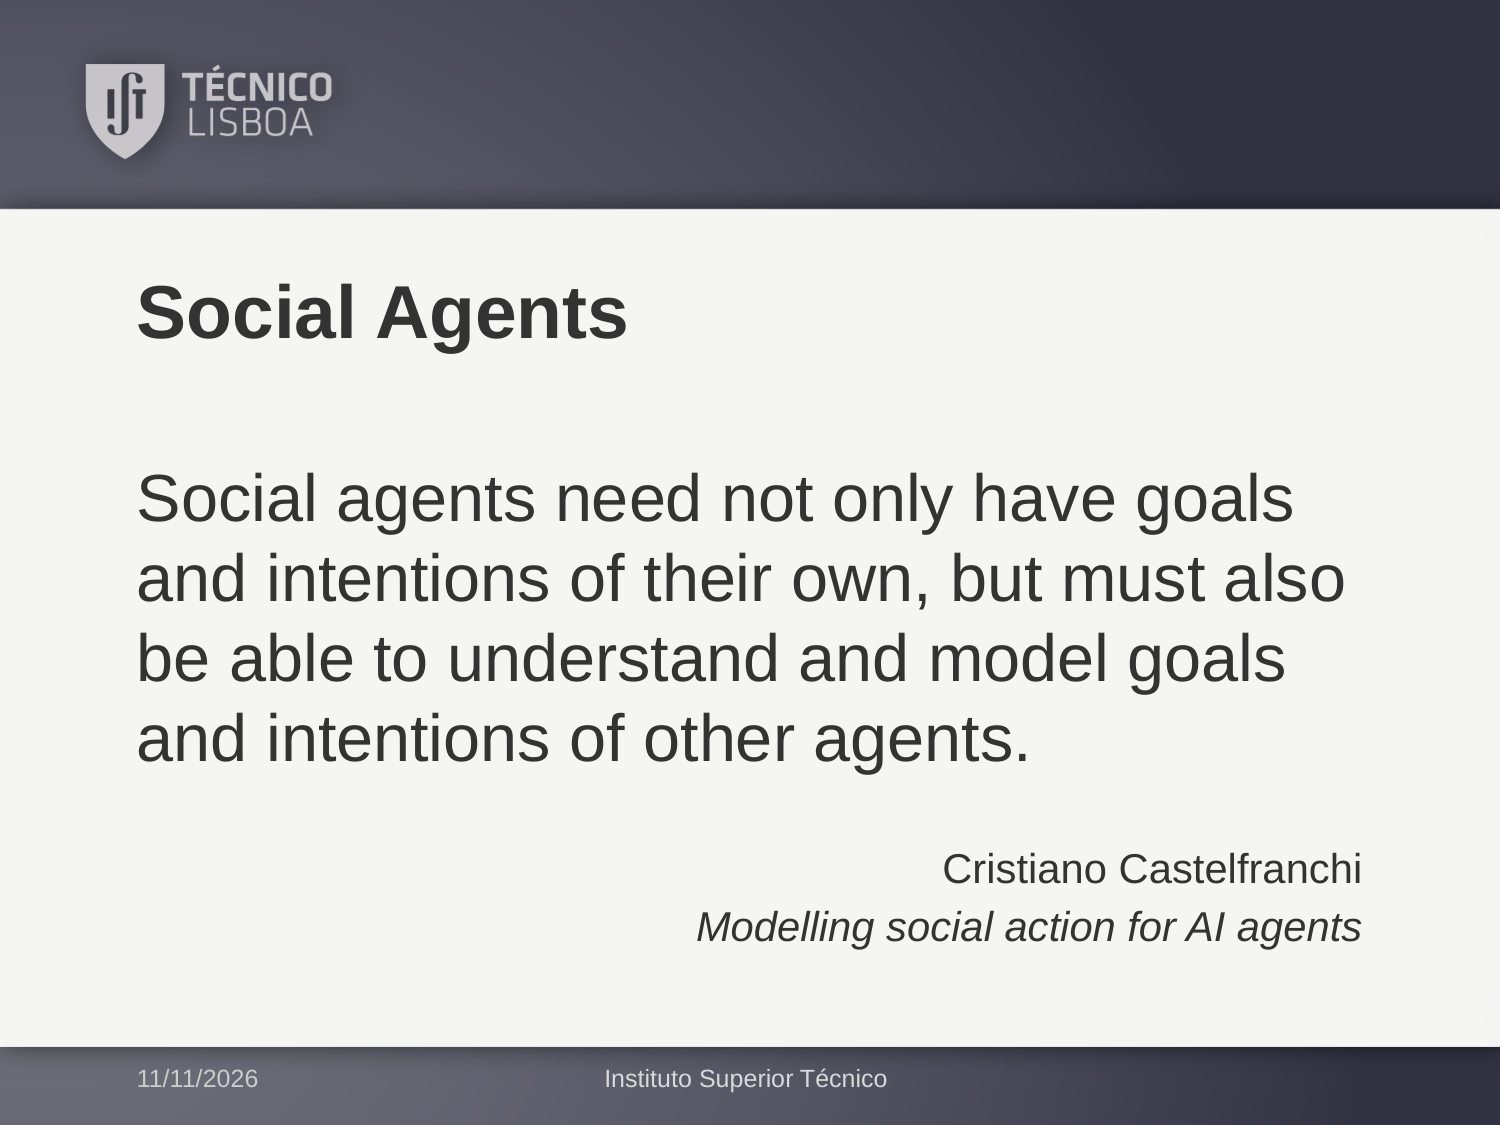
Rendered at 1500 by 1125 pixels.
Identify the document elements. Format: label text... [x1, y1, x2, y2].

title Social Agents [121, 237, 1378, 381]
picture [0, 0, 1500, 1125]
footer Instituto Superior Técnico [512, 1052, 988, 1103]
list Social agents need not only have goals and intentions of their own, but must also be able to understand and model goals and intentions of other agents. Cristiano Castelfranchi Modelling social action for AI agents [121, 400, 1378, 1005]
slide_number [121, 1052, 425, 1103]
